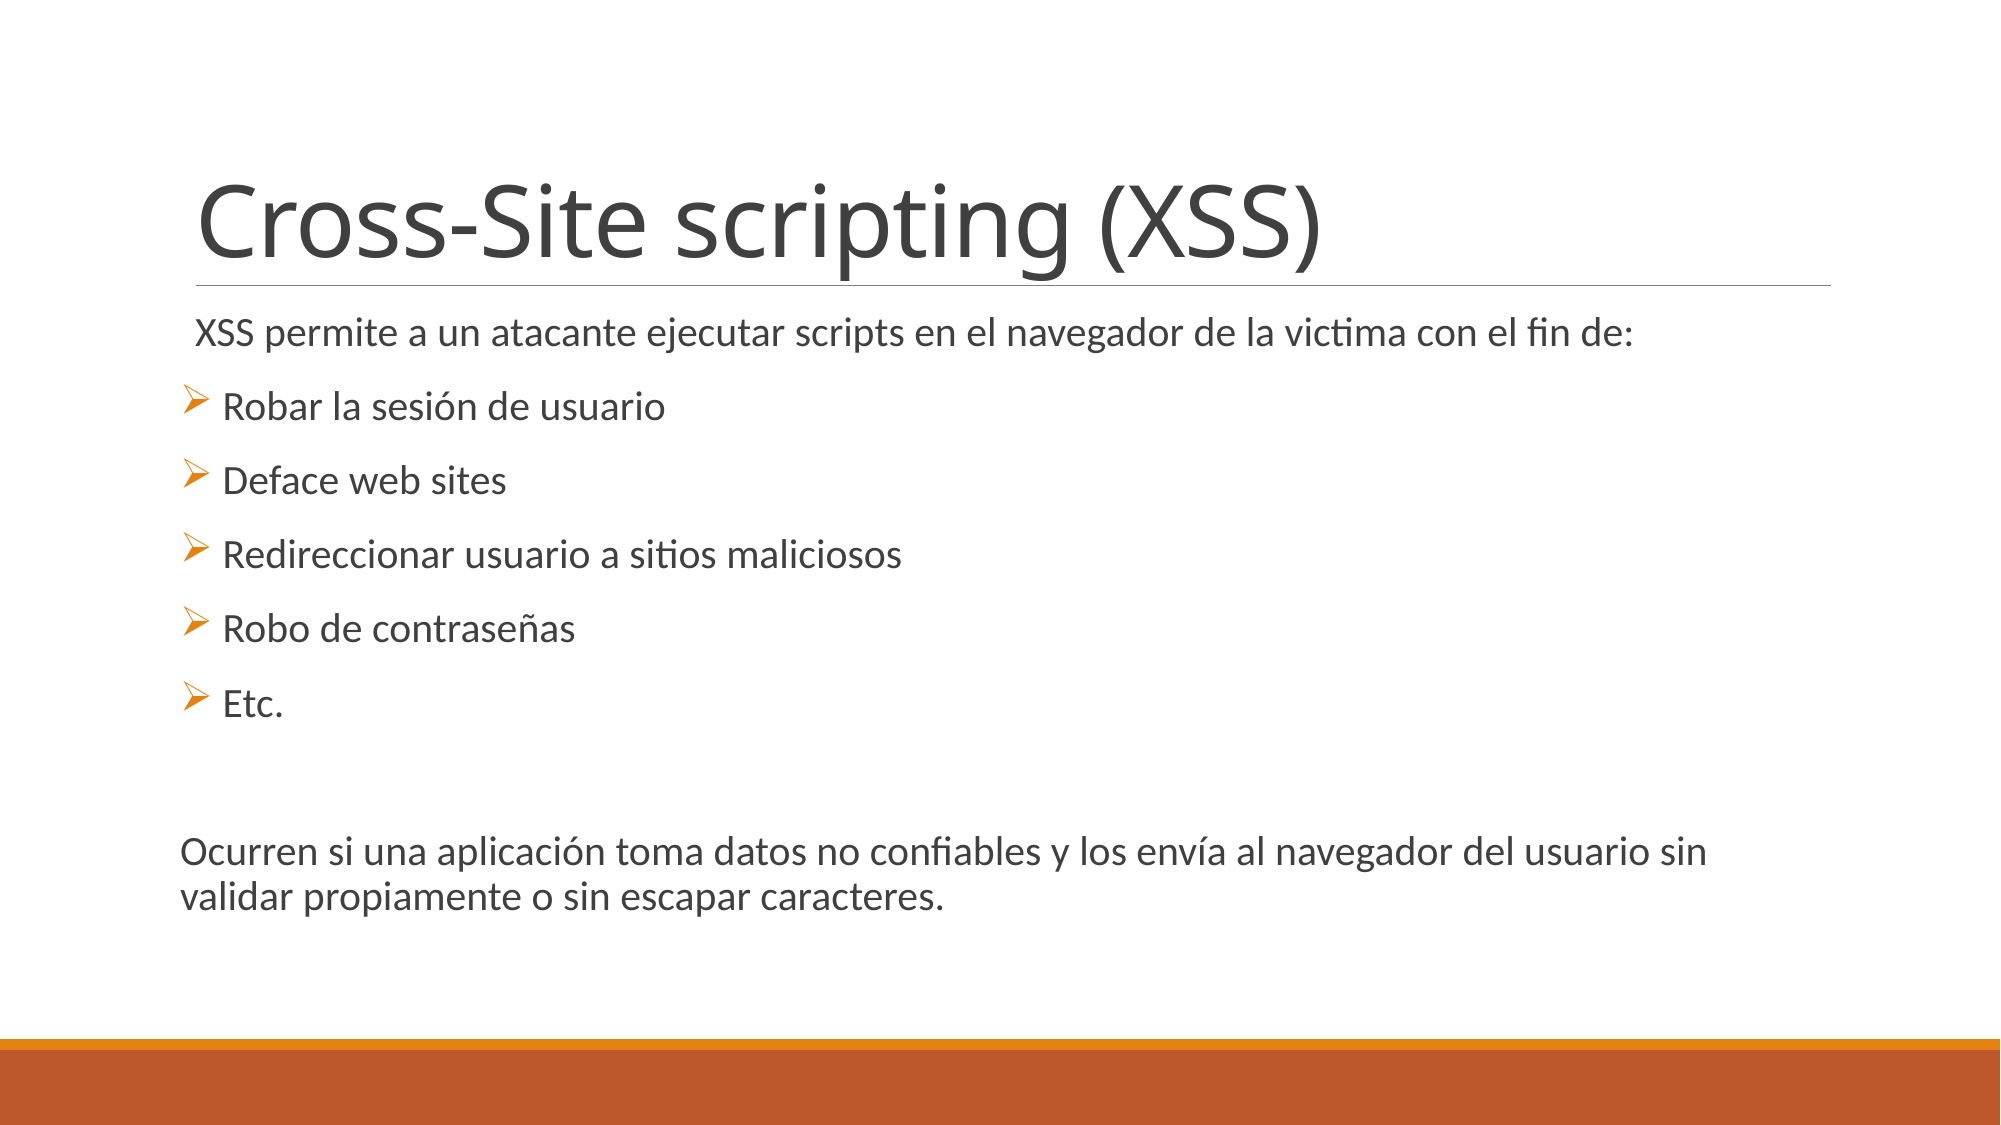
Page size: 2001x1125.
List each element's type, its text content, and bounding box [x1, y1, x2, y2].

list XSS permite a un atacante ejecutar scripts en el navegador de la victima con el fin de: Robar la sesión de usuario Deface web sites Redireccionar usuario a sitios maliciosos Robo de contraseñas Etc. Ocurren si una aplicación toma datos no confiables y los envía al navegador del usuario sin validar propiamente o sin escapar caracteres. [180, 302, 1830, 963]
title Cross-Site scripting (XSS) [180, 47, 1830, 285]
